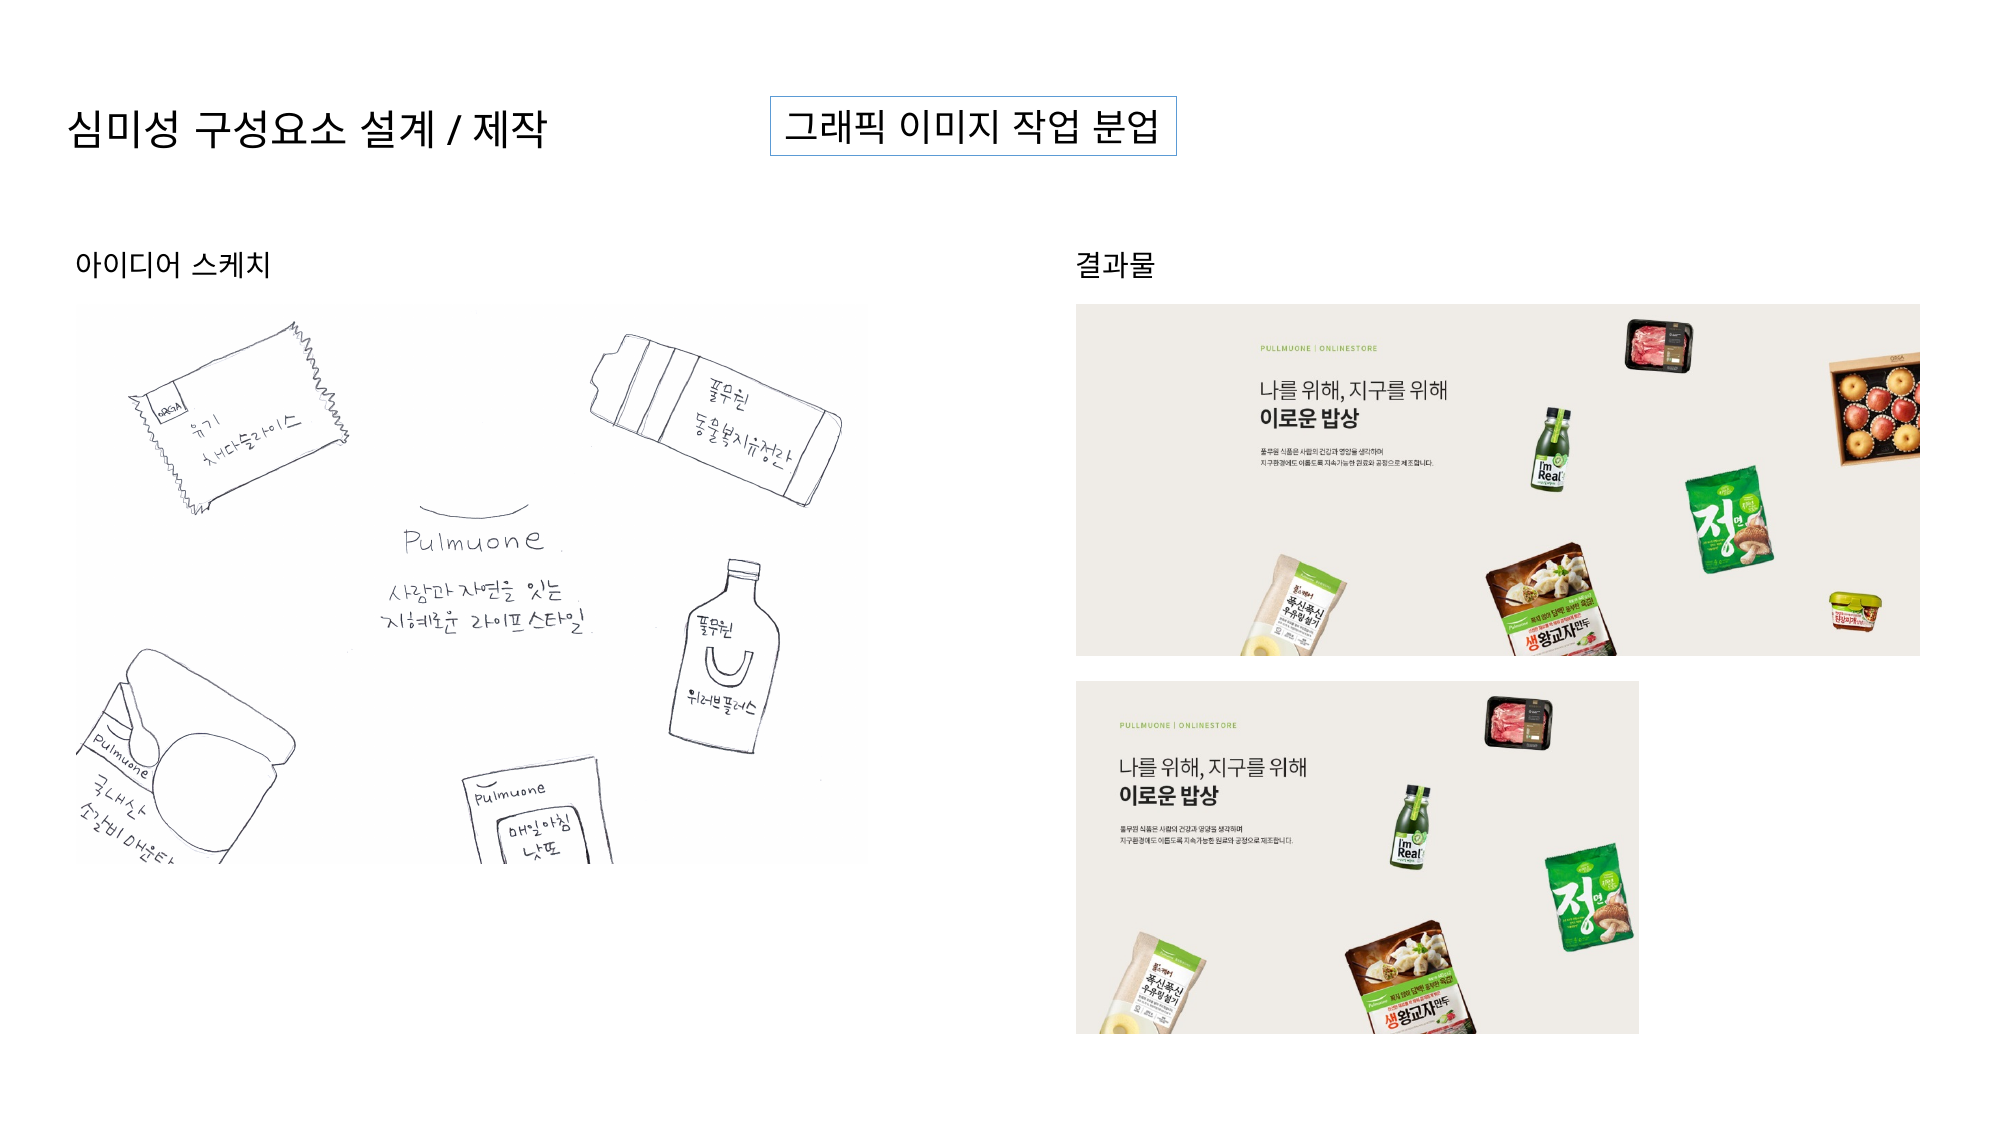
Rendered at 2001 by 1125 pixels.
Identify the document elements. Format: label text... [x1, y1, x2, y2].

text_box 심미성 구성요소 설계/제작 [52, 96, 564, 162]
picture [1076, 681, 1639, 1034]
picture [1076, 304, 1920, 656]
text_box 결과물 [1060, 239, 1172, 290]
text_box 그래픽 이미지 작업 분업 [770, 96, 1177, 156]
text_box 아이디어 스케치 [60, 239, 287, 290]
picture [76, 304, 868, 865]
